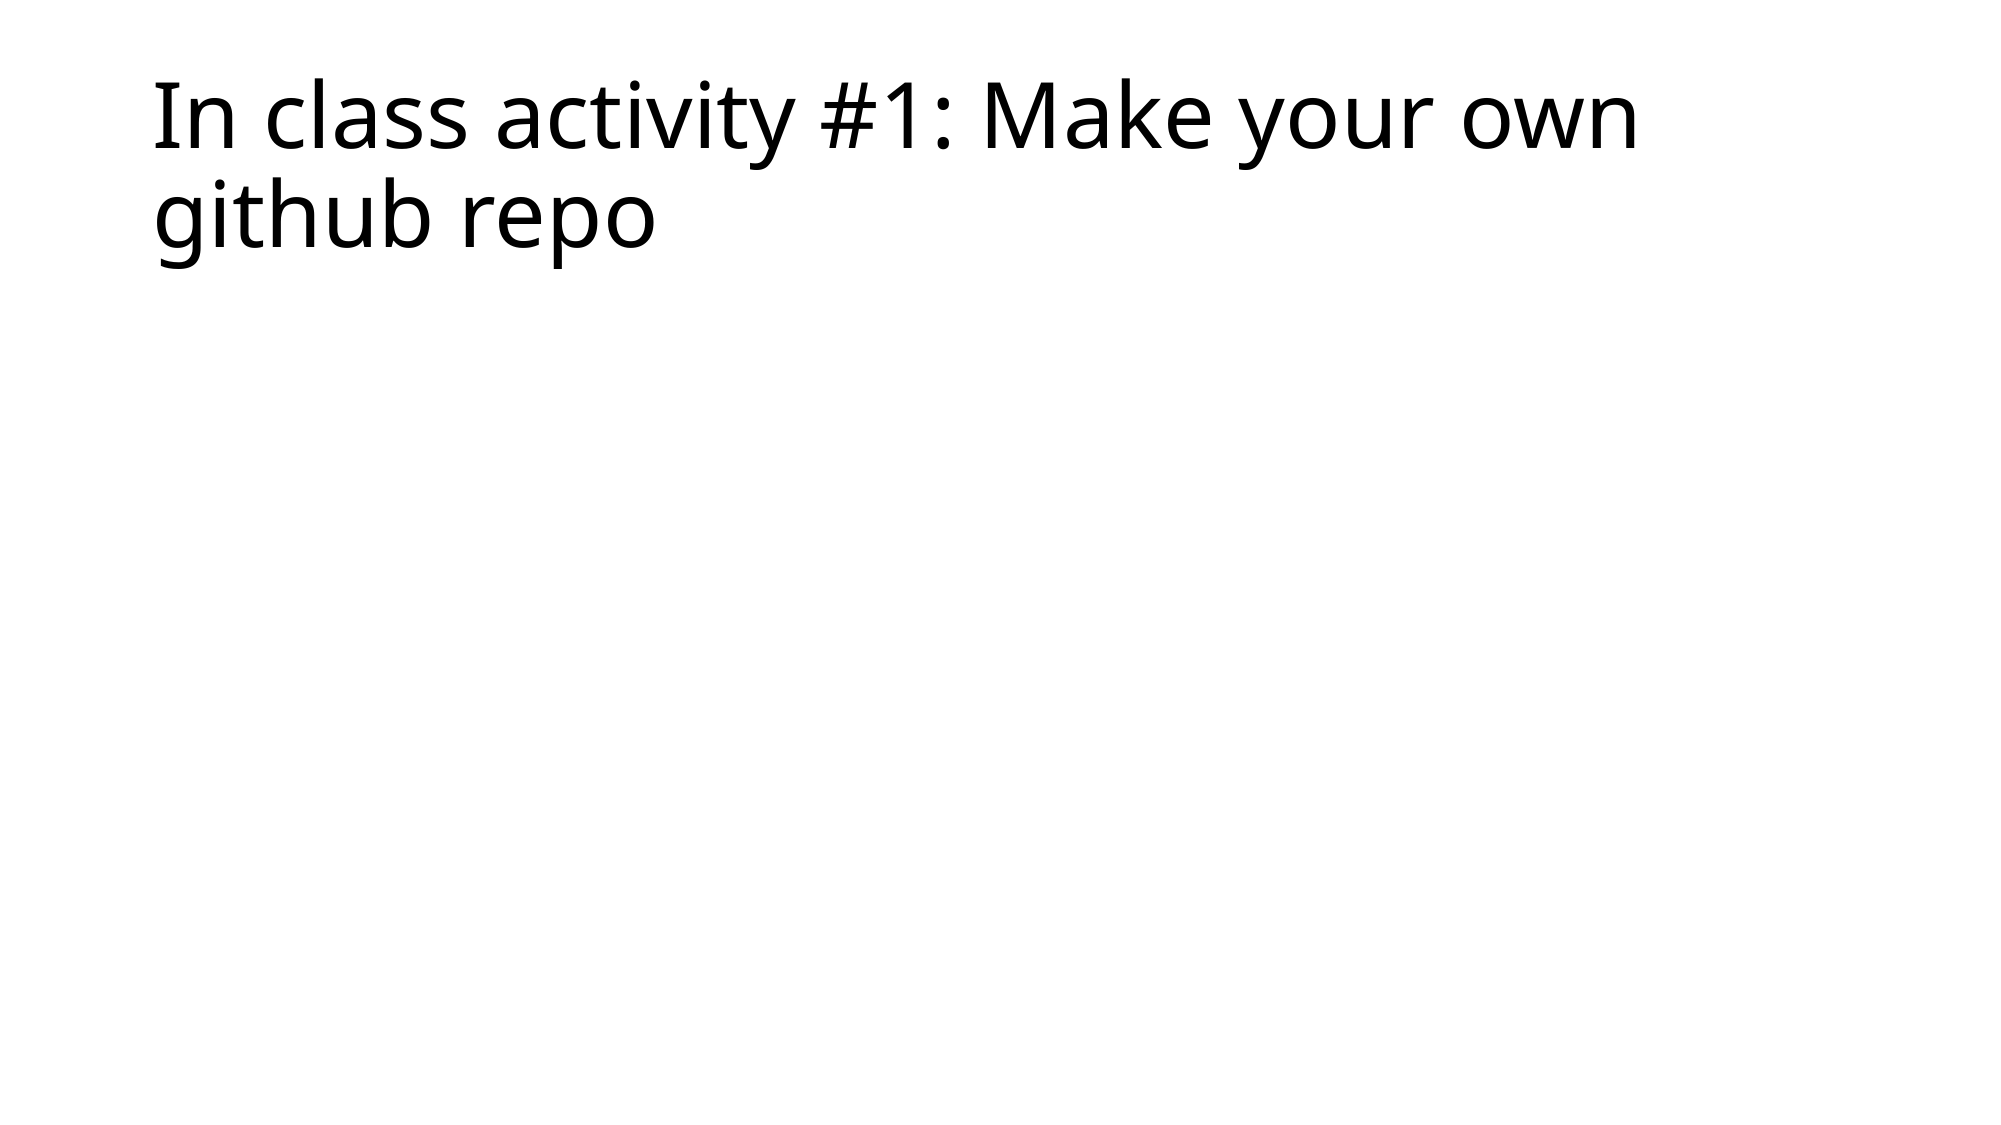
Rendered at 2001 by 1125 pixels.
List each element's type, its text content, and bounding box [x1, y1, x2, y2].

title In class activity #1: Make your own github repo [137, 59, 1863, 278]
